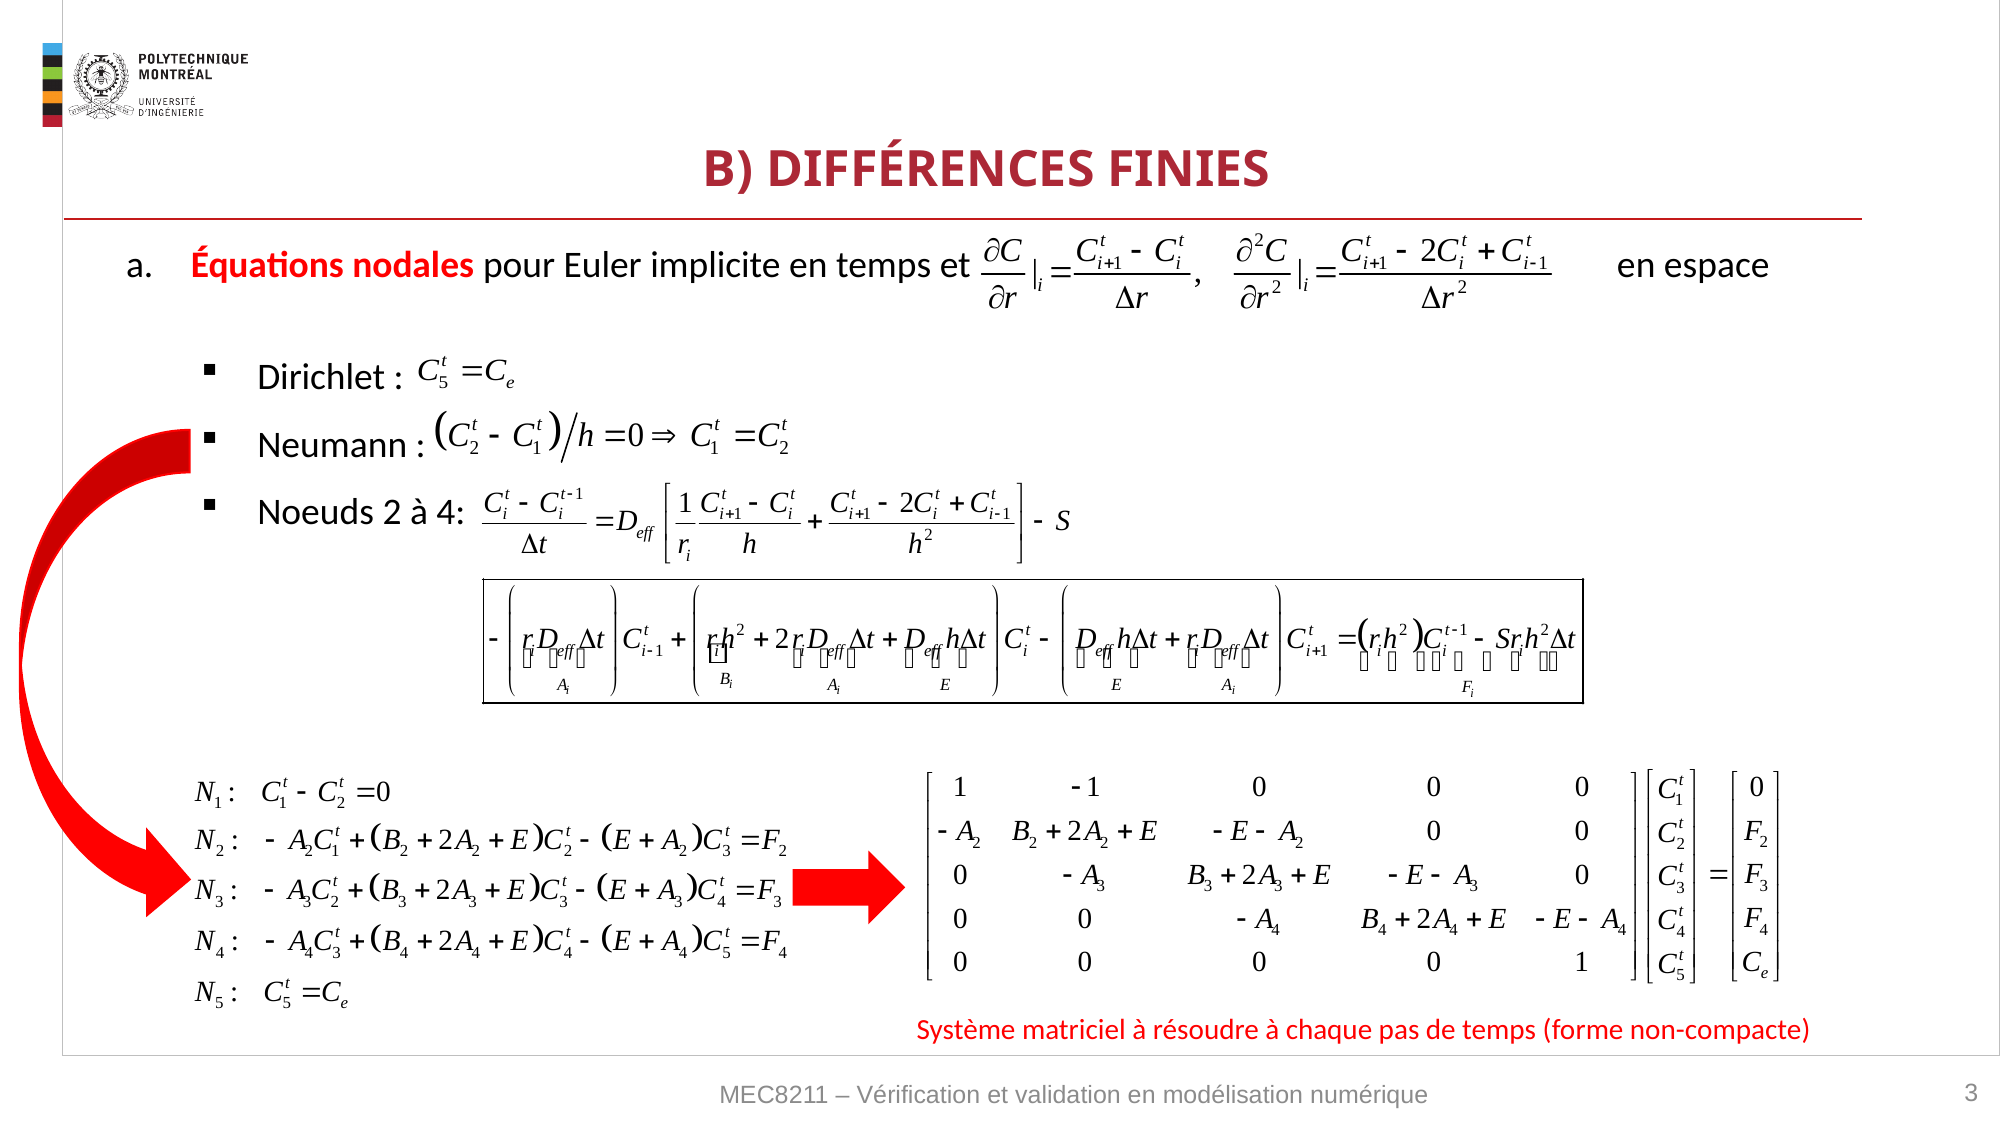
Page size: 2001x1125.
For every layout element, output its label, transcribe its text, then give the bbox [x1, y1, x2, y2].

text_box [189, 770, 794, 1015]
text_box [432, 407, 794, 468]
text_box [921, 765, 1788, 989]
text_box 3 [1900, 1061, 1994, 1120]
text_box Équations nodales pour Euler implicite en temps et en espace Dirichlet : Neumann : Noeuds 2 à 4: [111, 232, 1864, 540]
title B) DIFFÉRENCES FINIES [229, 122, 1744, 218]
picture [42, 43, 248, 127]
text_box [794, 850, 906, 925]
text_box [18, 428, 191, 918]
text_box Système matriciel à résoudre à chaque pas de temps (forme non-compacte) [901, 1003, 1858, 1053]
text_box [414, 347, 519, 394]
text_box MEC8211 – Vérification et validation en modélisation numérique [156, 1066, 1900, 1120]
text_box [478, 478, 1589, 709]
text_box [977, 226, 1557, 314]
